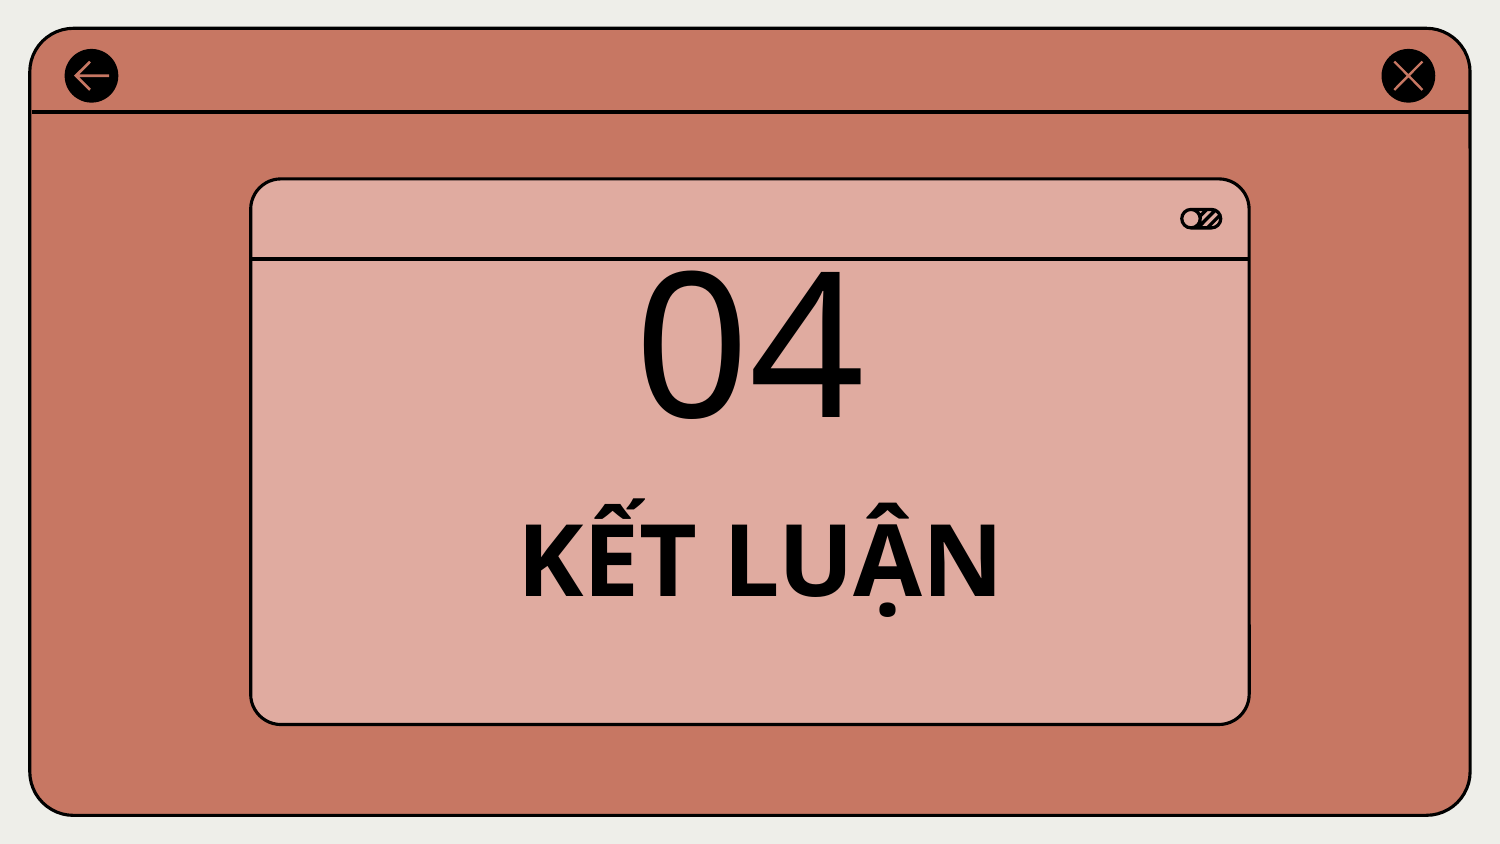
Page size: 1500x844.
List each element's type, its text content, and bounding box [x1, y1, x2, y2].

title KẾT LUẬN [406, 481, 1115, 631]
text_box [1381, 48, 1436, 103]
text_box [64, 48, 119, 103]
text_box [1180, 207, 1223, 230]
title 04 [423, 267, 1077, 407]
